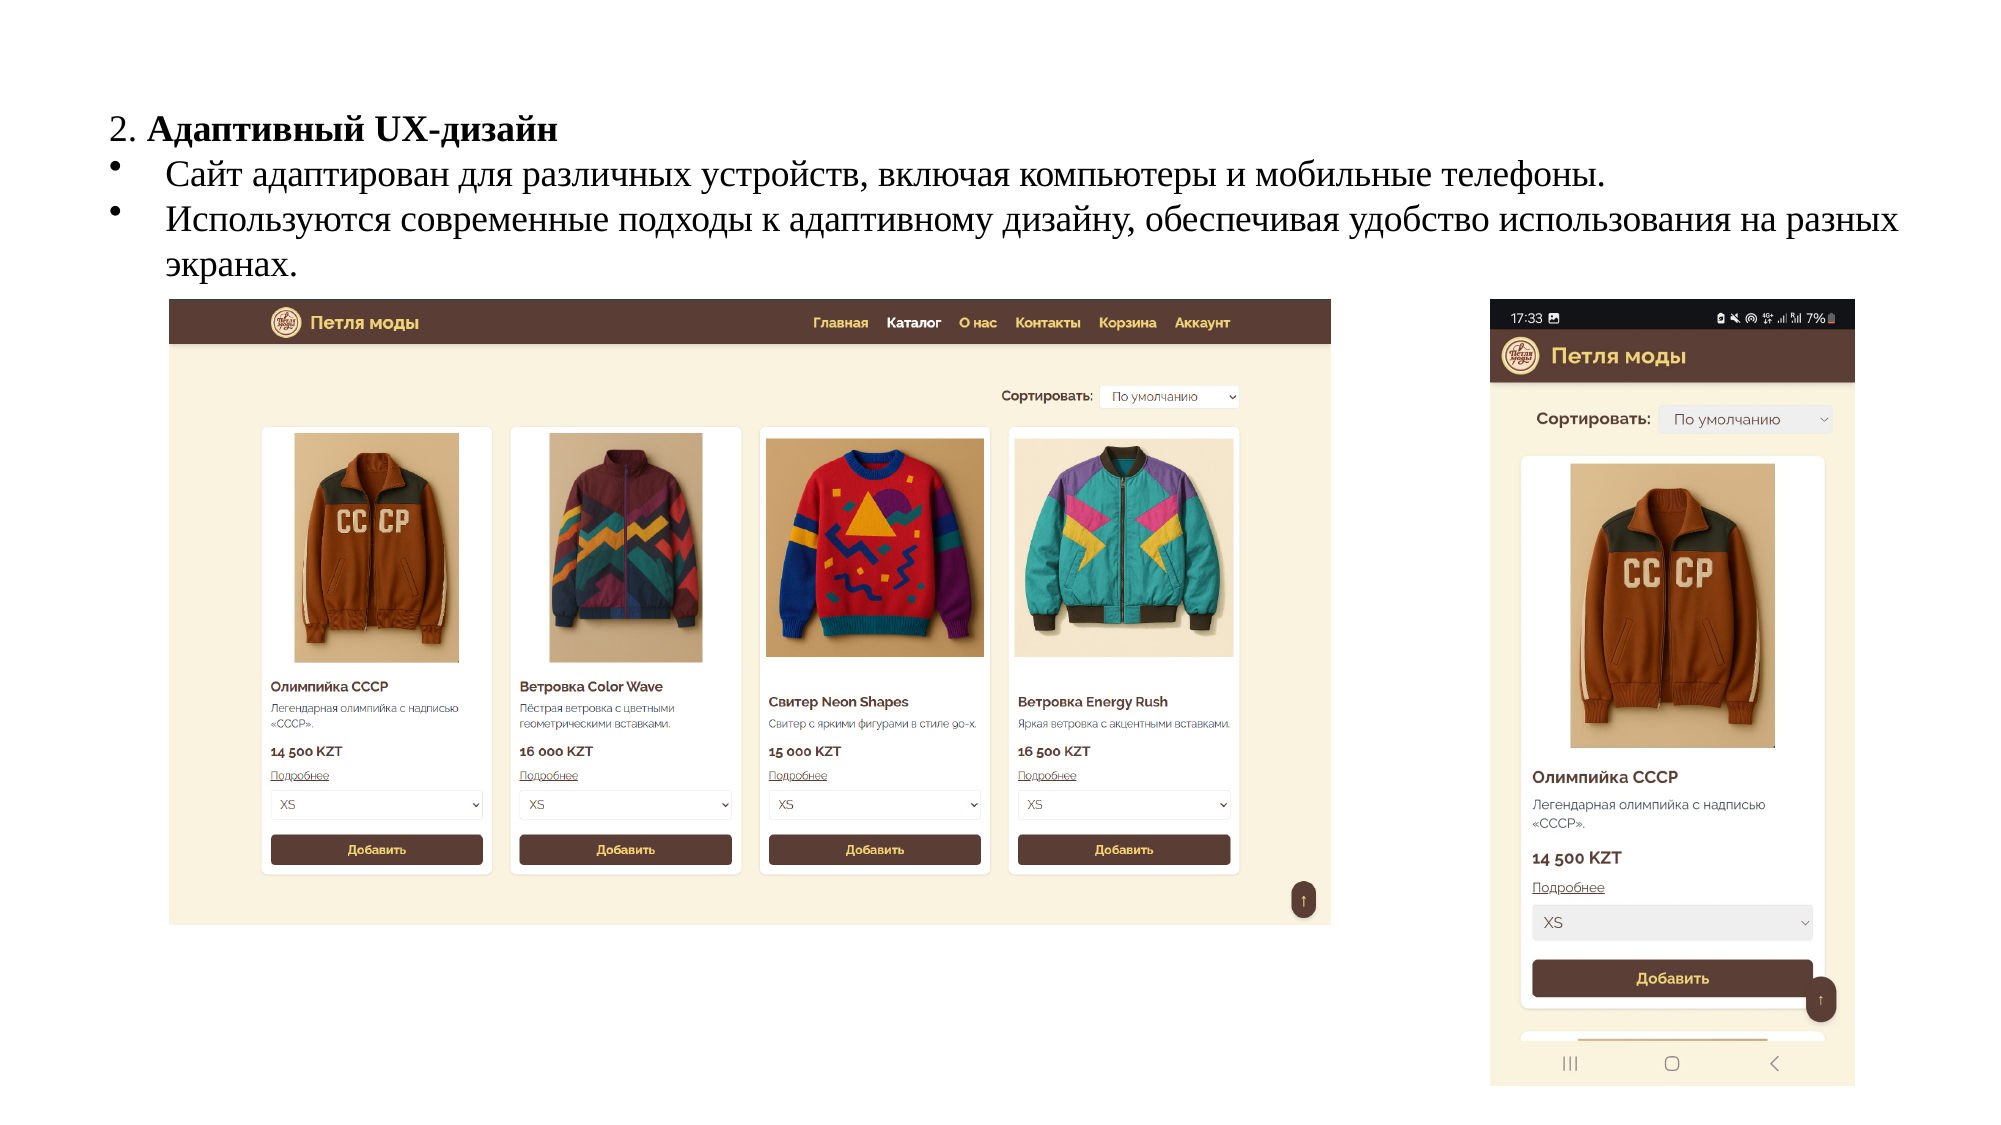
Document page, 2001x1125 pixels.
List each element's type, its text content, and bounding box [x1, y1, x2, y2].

picture [1490, 299, 1855, 1086]
text_box 2. Адаптивный UX-дизайн Сайт адаптирован для различных устройств, включая компьютеры и мобильные телефоны. Используются современные подходы к адаптивному дизайну, обеспечивая удобство использования на разных экранах. [109, 101, 2000, 331]
picture [169, 299, 1331, 926]
